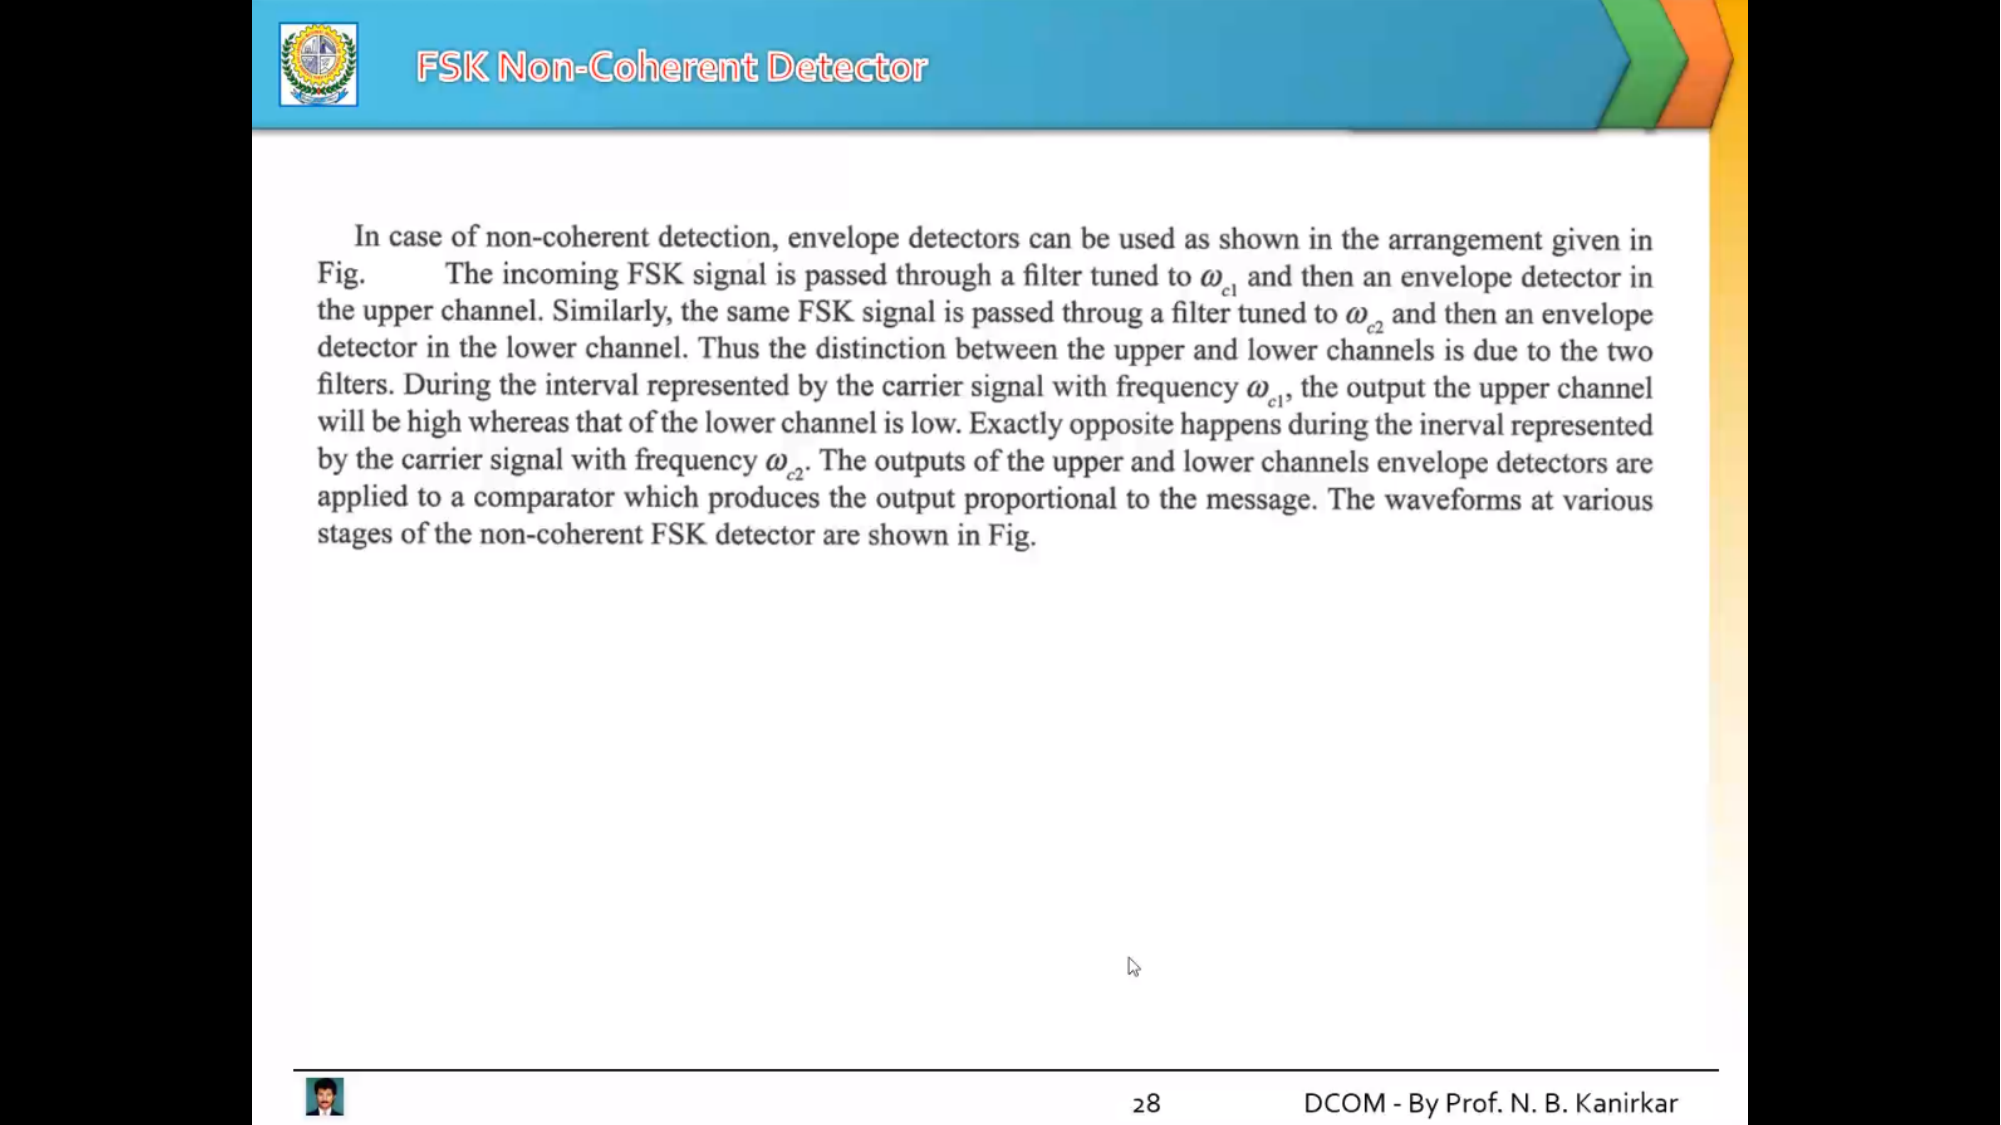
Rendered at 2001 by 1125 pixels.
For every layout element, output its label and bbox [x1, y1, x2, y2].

list [252, 0, 1748, 1125]
